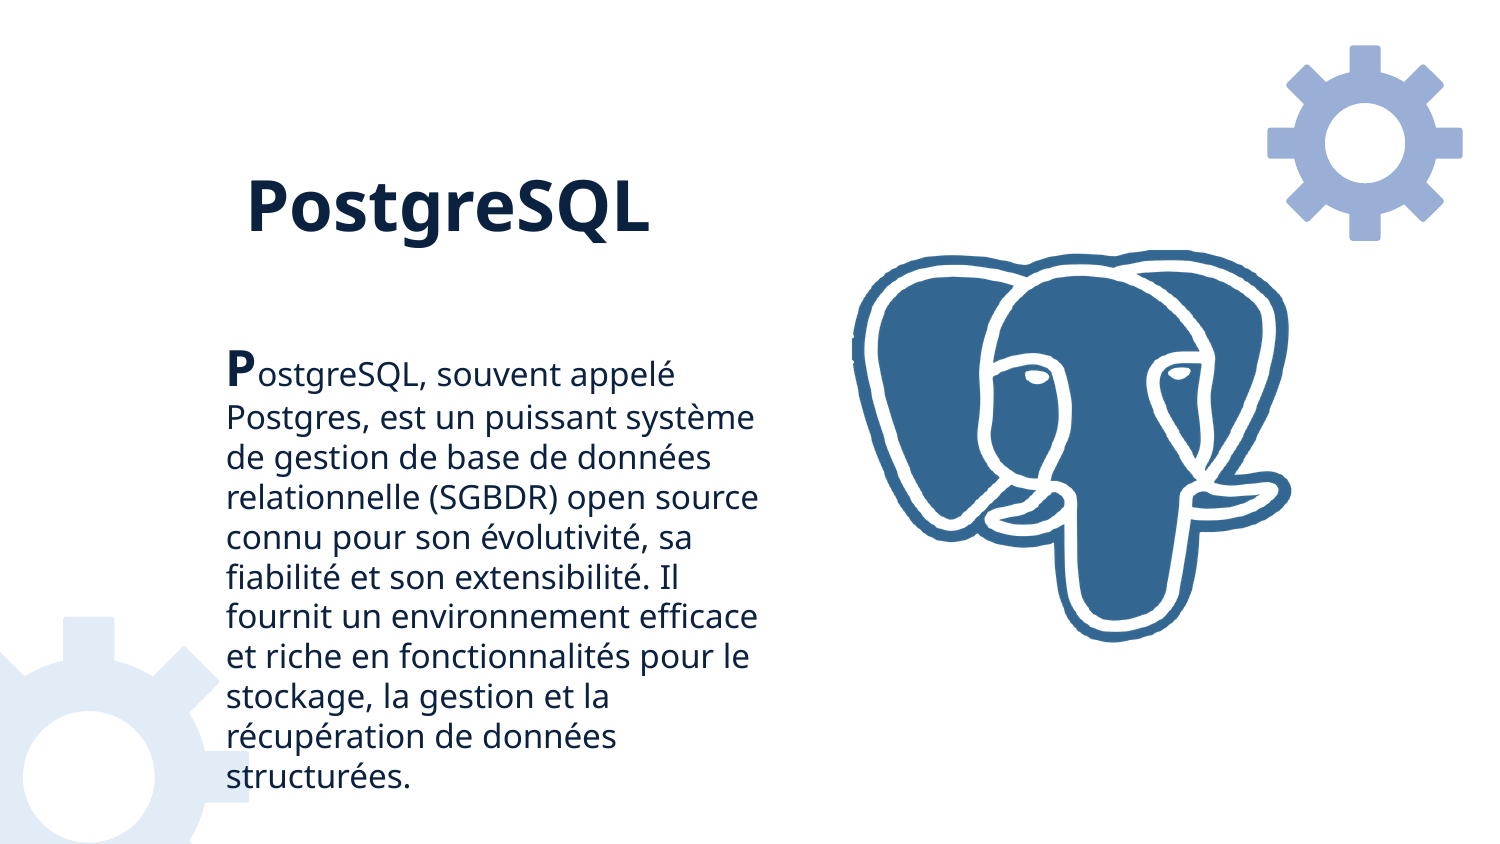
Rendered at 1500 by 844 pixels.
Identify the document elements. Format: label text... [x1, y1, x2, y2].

picture [832, 240, 1308, 652]
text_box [1267, 45, 1463, 242]
subtitle PostgreSQL, souvent appelé Postgres, est un puissant système de gestion de base de données relationnelle (SGBDR) open source connu pour son évolutivité, sa fiabilité et son extensibilité. Il fournit un environnement efficace et riche en fonctionnalités pour le stockage, la gestion et la récupération de données structurées. [210, 321, 804, 665]
title PostgreSQL [171, 145, 667, 322]
